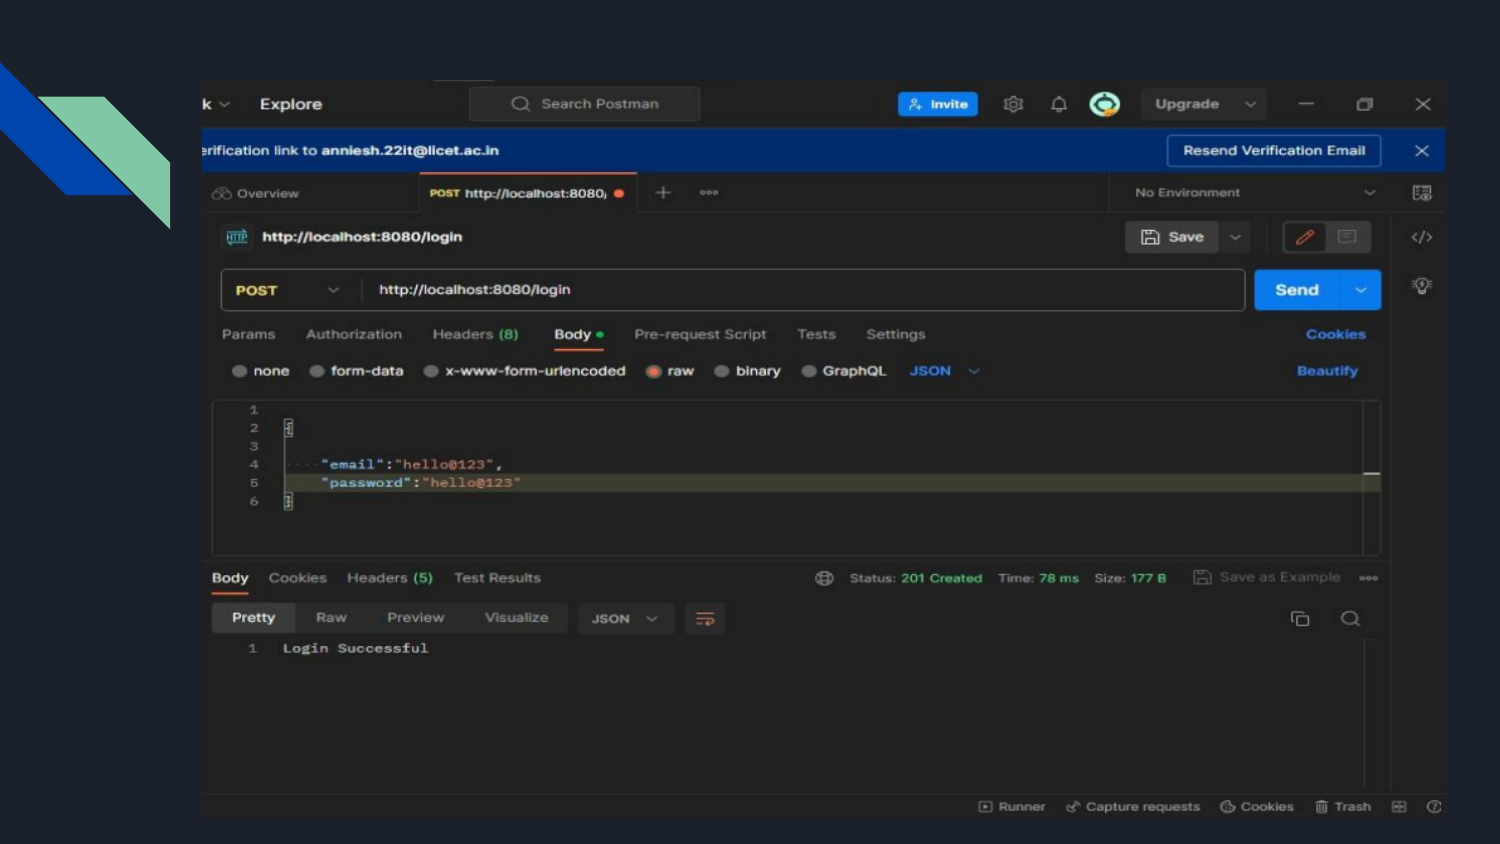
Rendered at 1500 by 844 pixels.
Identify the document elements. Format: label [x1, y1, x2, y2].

picture [201, 80, 1445, 819]
